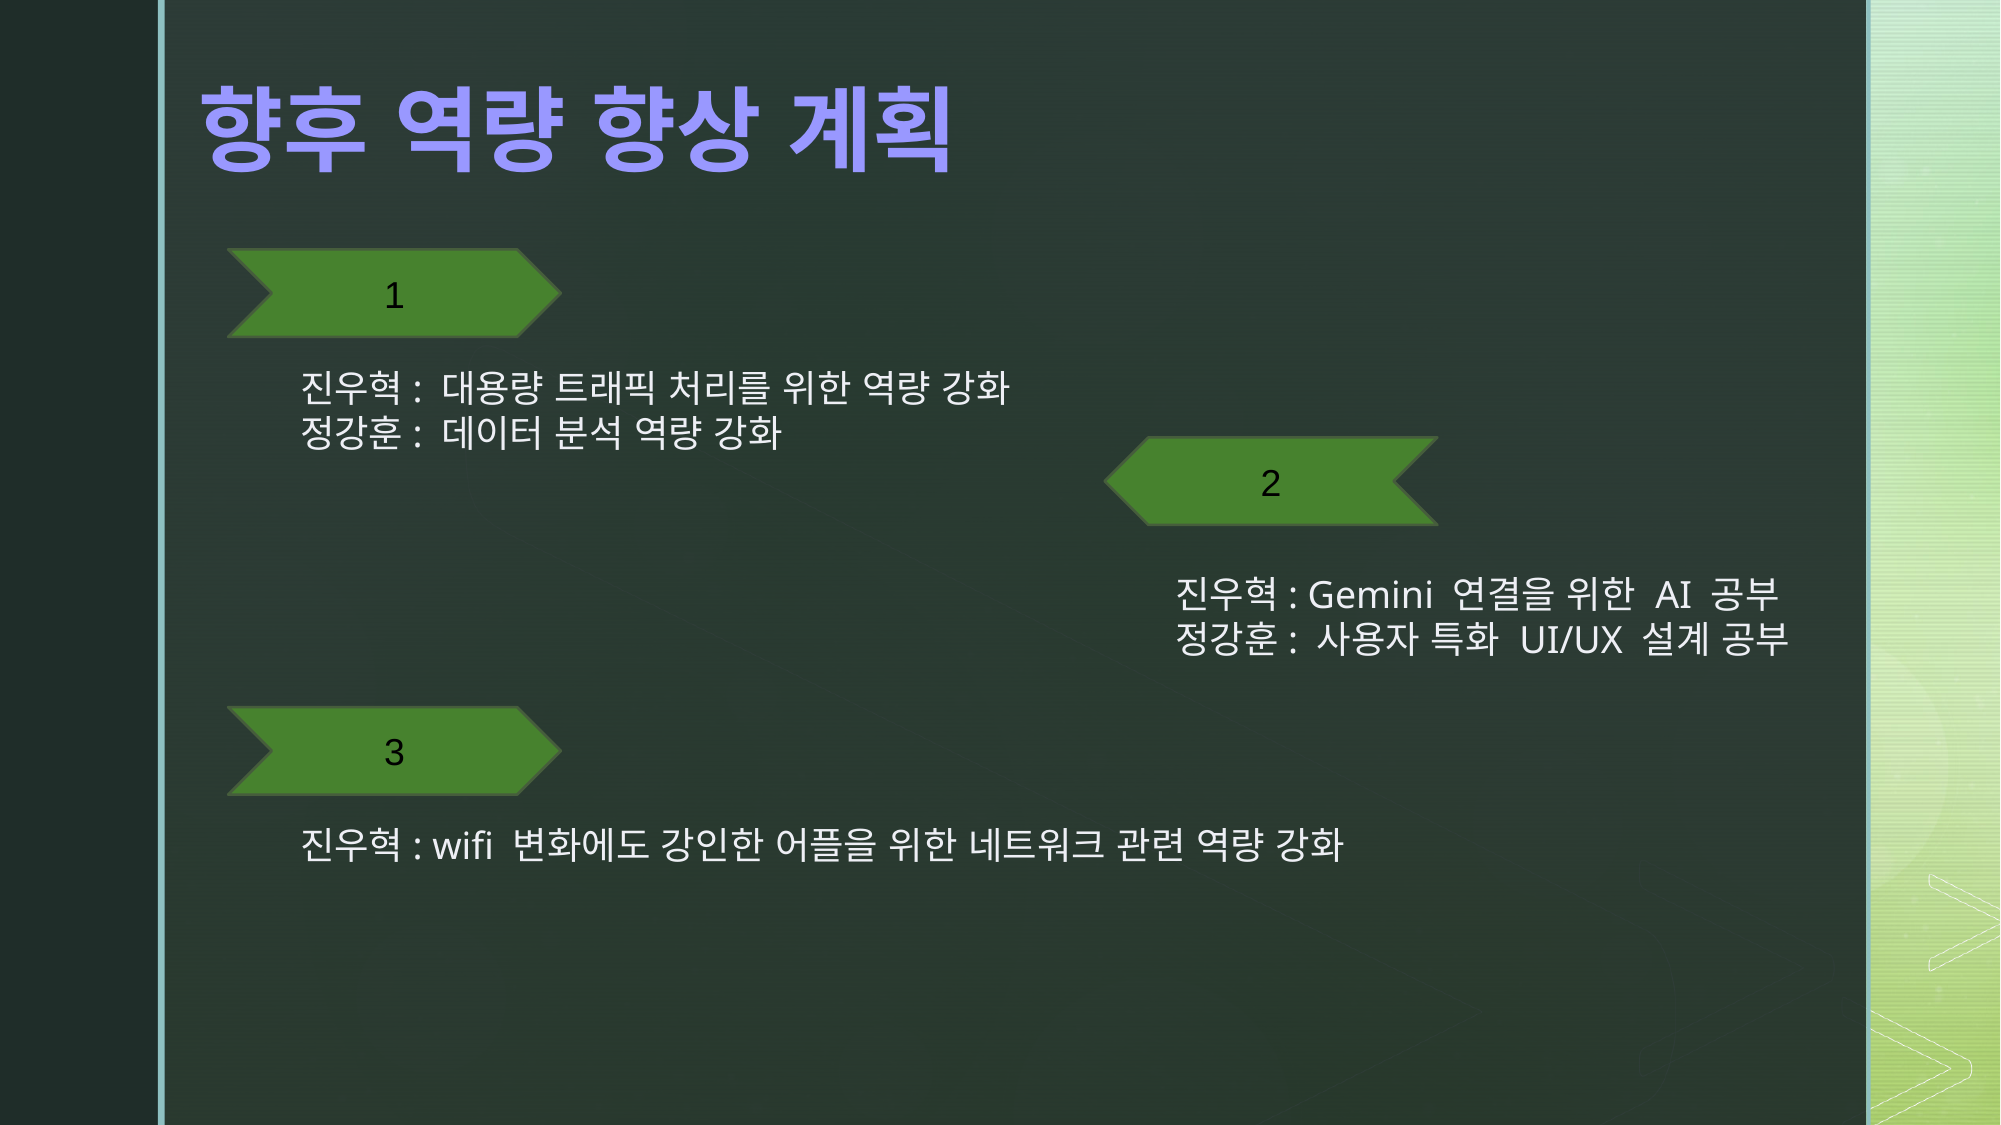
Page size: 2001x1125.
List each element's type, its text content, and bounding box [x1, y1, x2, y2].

picture [1871, 0, 2001, 1125]
text_box 진우혁: Gemini 연결을 위한 AI 공부 정강훈: 사용자 특화 UI/UX 설계 공부 [1160, 563, 1832, 669]
text_box 1 [226, 248, 562, 339]
text_box 향후 역량 향상 계획 [198, 66, 1134, 184]
text_box 진우혁: 대용량 트래픽 처리를 위한 역량 강화 정강훈: 데이터 분석 역량 강화 [285, 357, 1105, 462]
text_box 3 [226, 705, 562, 796]
text_box 2 [1103, 436, 1439, 527]
text_box 진우혁: wifi 변화에도 강인한 어플을 위한 네트워크 관련 역량 강화 [285, 814, 1493, 875]
